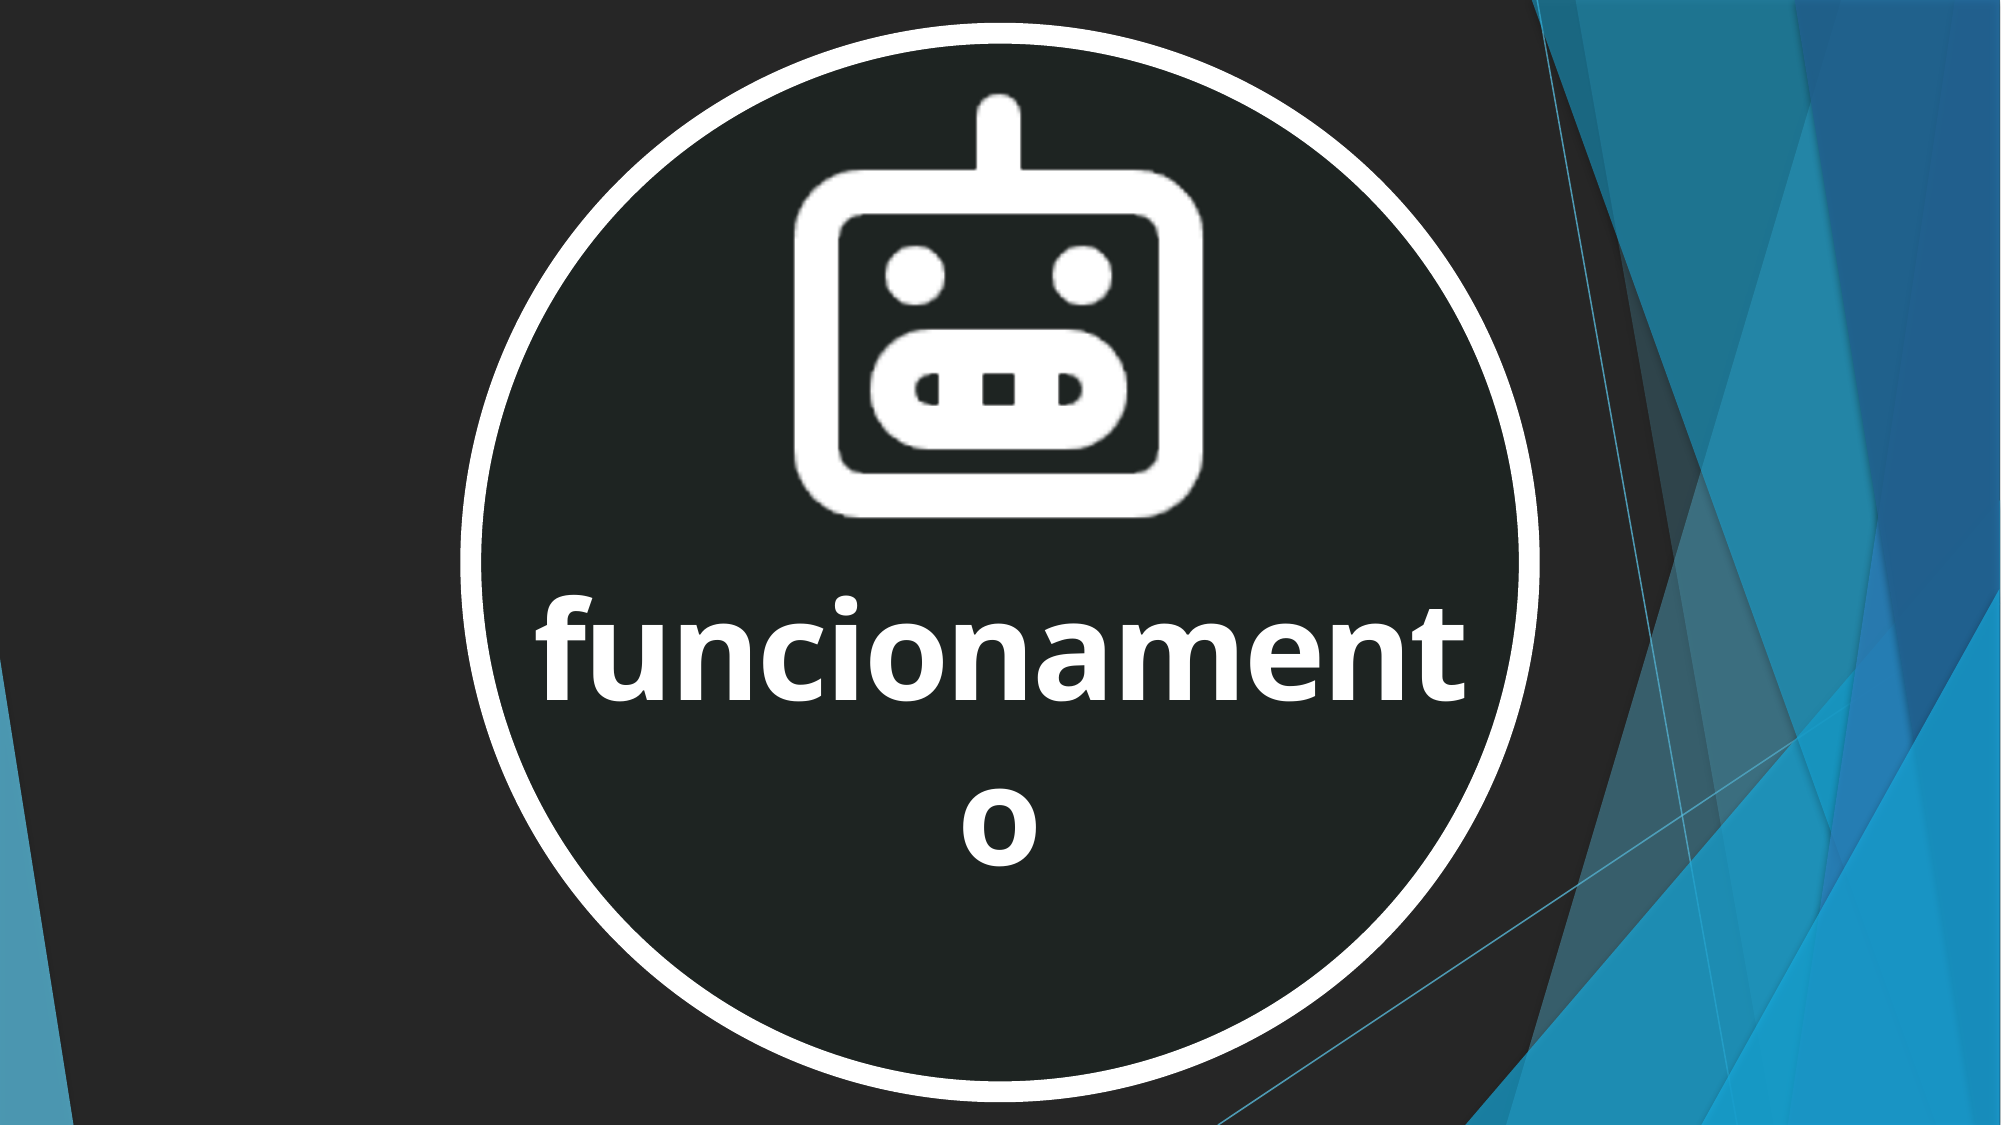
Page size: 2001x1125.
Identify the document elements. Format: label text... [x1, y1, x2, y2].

text_box [1247, 92, 1531, 683]
picture [756, 87, 1243, 574]
text_box [591, 901, 1409, 1094]
text_box [766, 31, 1234, 86]
text_box [469, 93, 752, 683]
text_box funcionamento [483, 556, 1517, 901]
